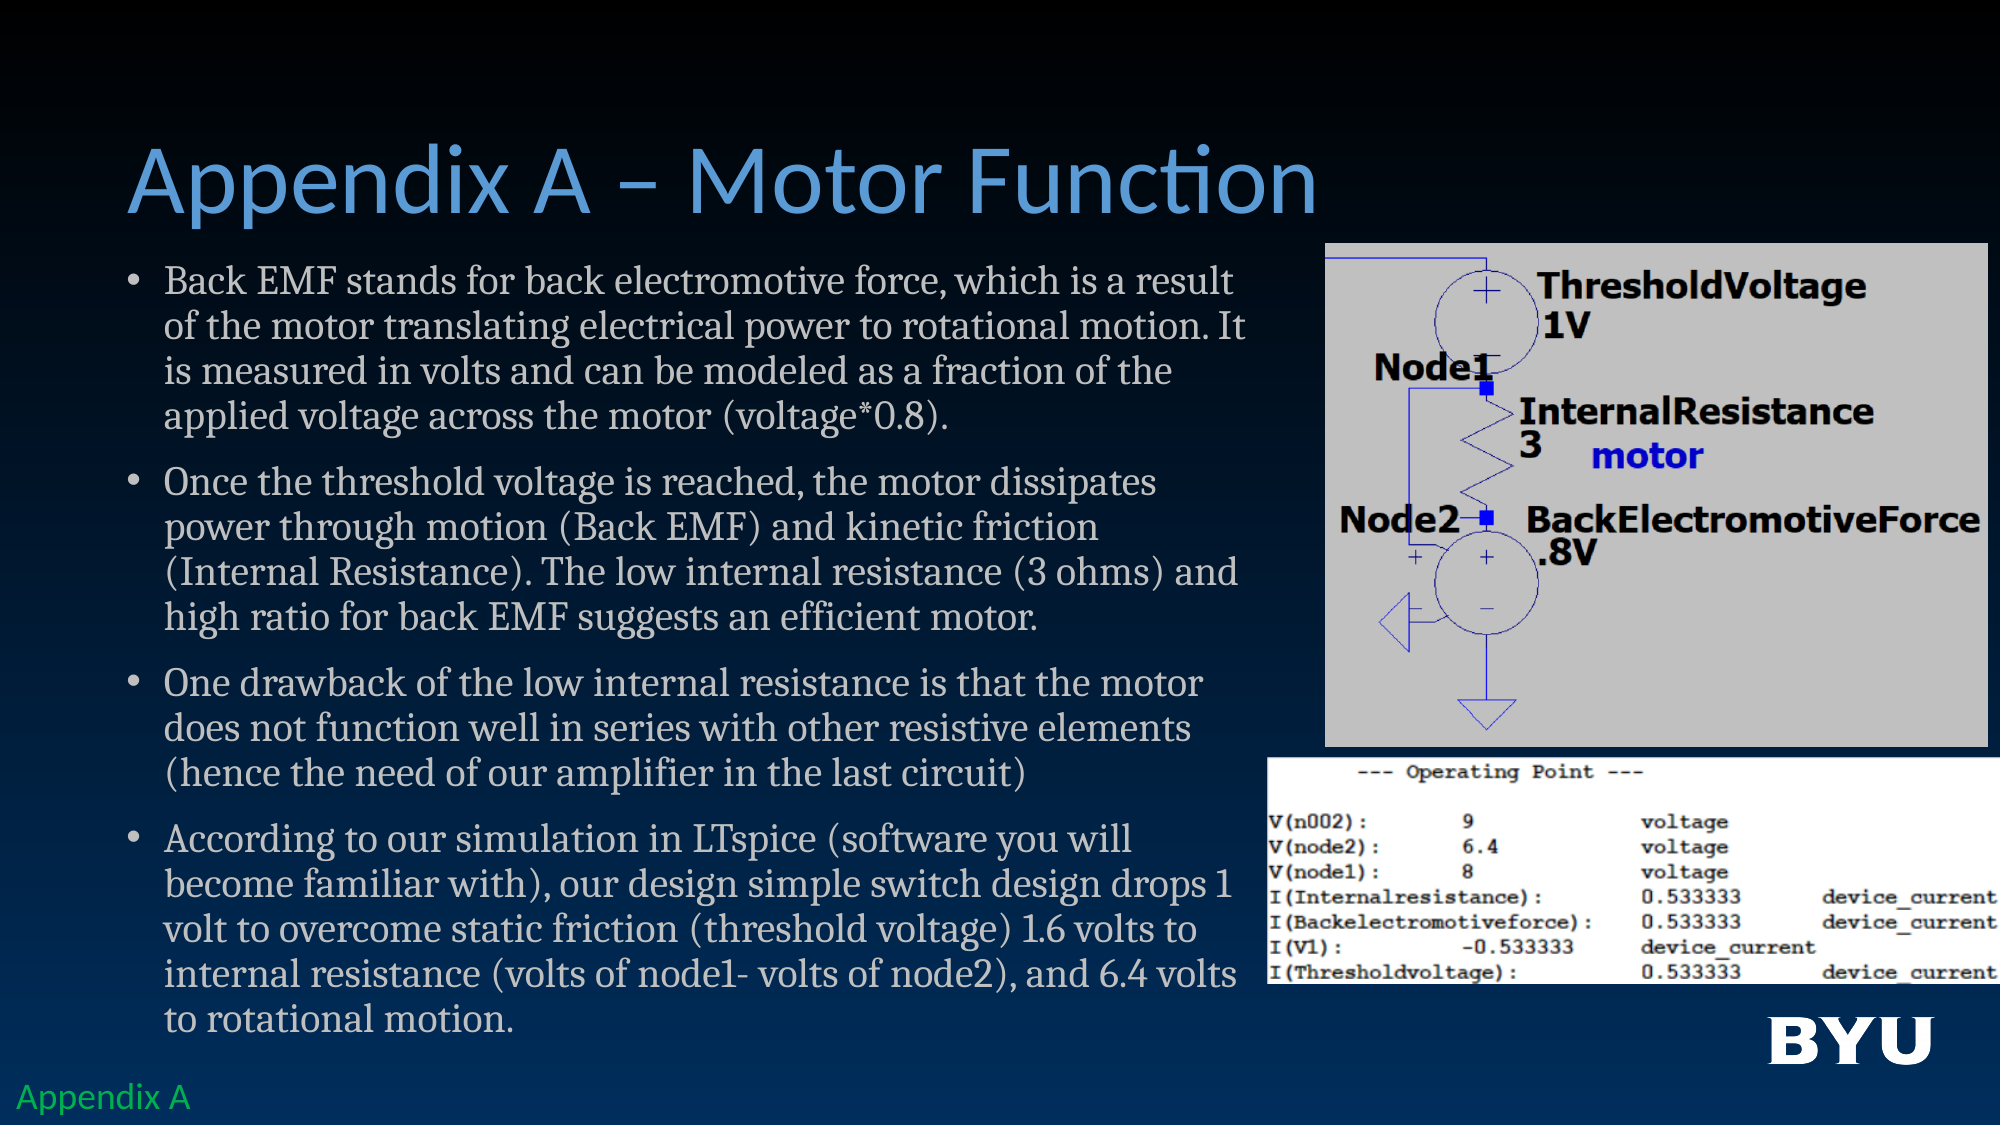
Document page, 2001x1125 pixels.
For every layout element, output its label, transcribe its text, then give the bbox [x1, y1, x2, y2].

picture [1267, 757, 2000, 984]
title Appendix A – Motor Function [112, 112, 1889, 263]
picture [1767, 1017, 1935, 1065]
picture [1324, 243, 1988, 748]
list Back EMF stands for back electromotive force, which is a result of the motor translating electrical power to rotational motion. It is measured in volts and can be modeled as a fraction of the applied voltage across the motor (voltage*0.8). Once the threshold voltage is reached, the motor dissipates power through motion (Back EMF) and kinetic friction (Internal Resistance). The low internal resistance (3 ohms) and high ratio for back EMF suggests an efficient motor. One drawback of the low internal resistance is that the motor does not function well in series with other resistive elements (hence the need of our amplifier in the last circuit) According to our simulation in LTspice (software you will become familiar with), our design simple switch design drops 1 volt to overcome static friction (threshold voltage) 1.6 volts to internal resistance (volts of node1- volts of node2), and 6.4 volts to rotational motion. [111, 243, 1268, 957]
text_box Appendix A [1, 1064, 380, 1125]
